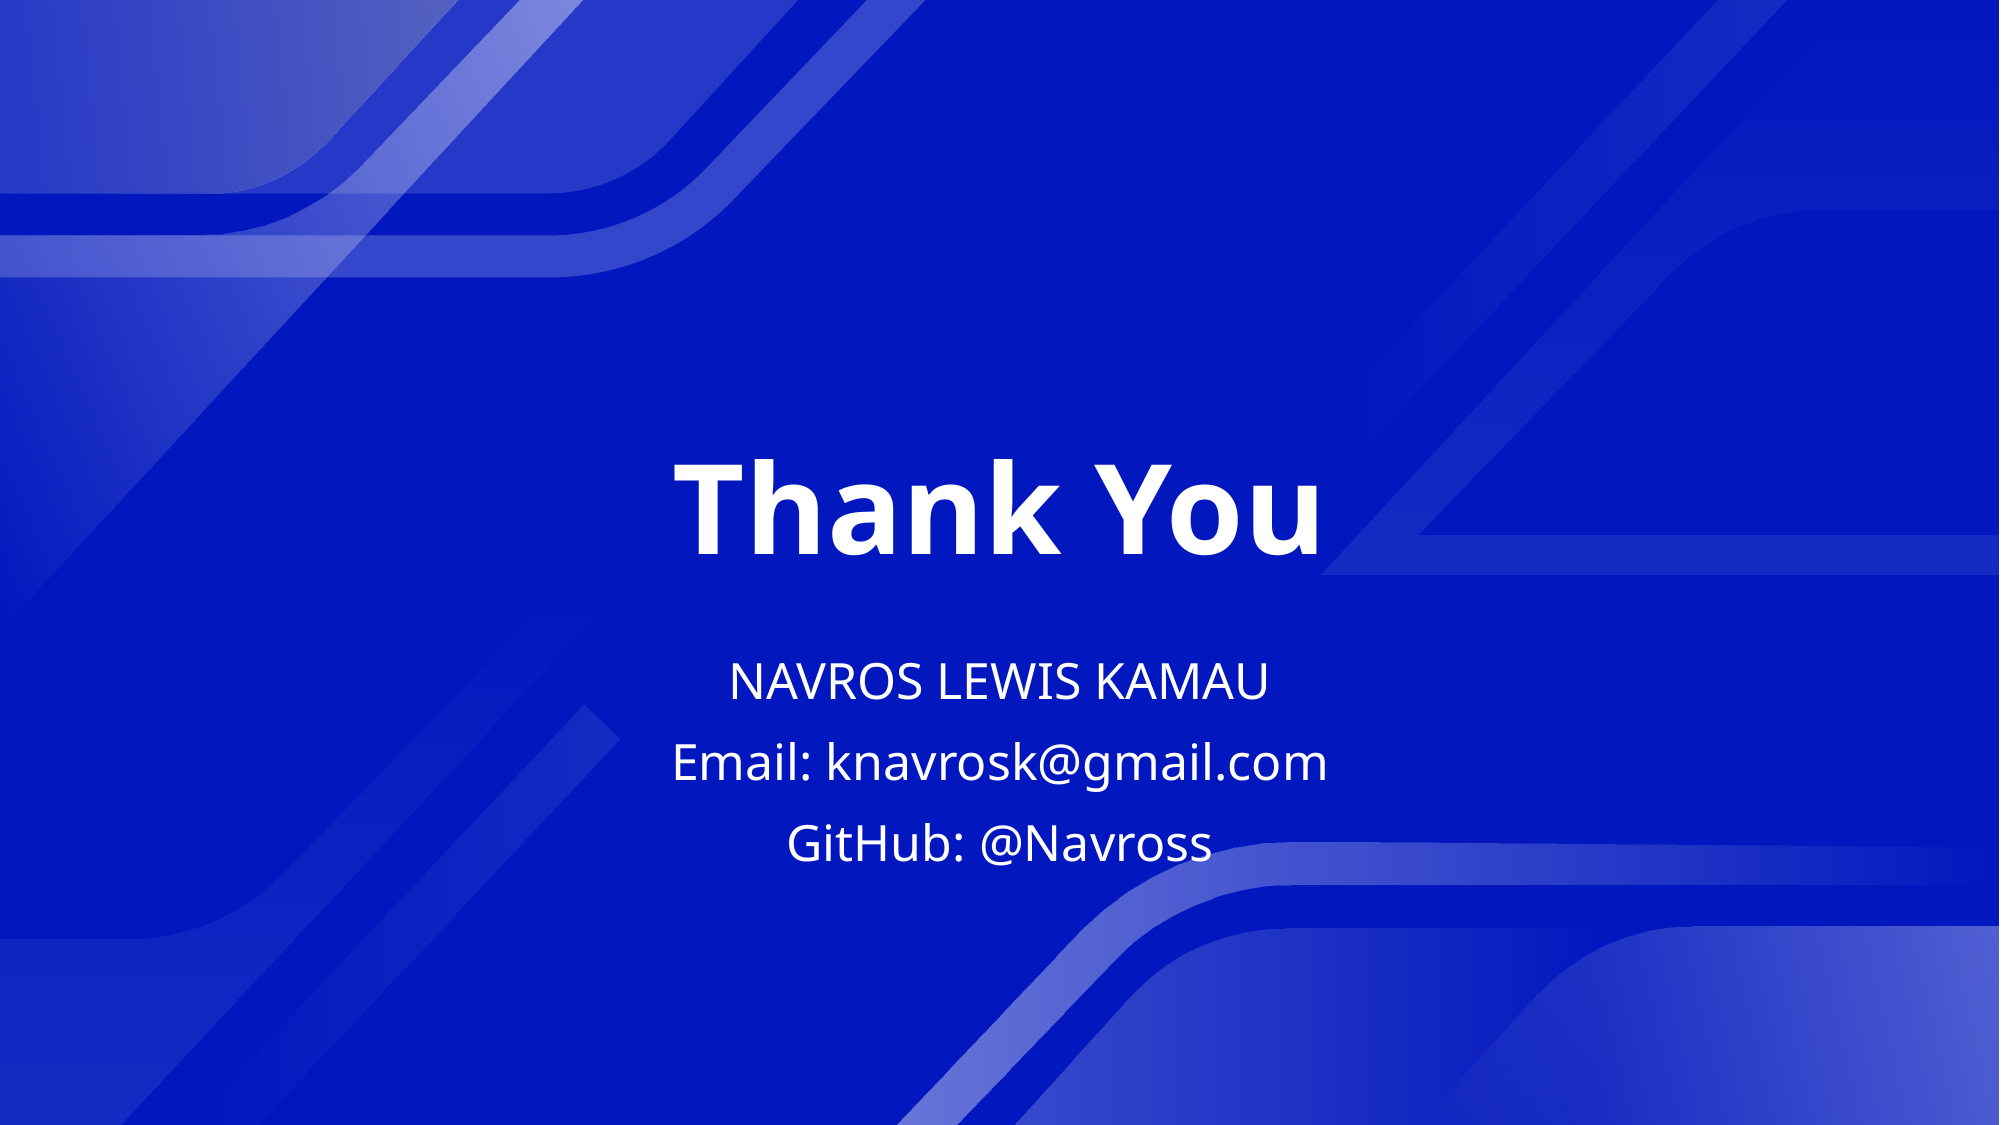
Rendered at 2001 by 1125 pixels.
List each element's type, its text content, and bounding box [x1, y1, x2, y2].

list NAVROS LEWIS KAMAU Email: knavrosk@gmail.com GitHub: @Navross [137, 649, 1863, 916]
title Thank You [137, 82, 1863, 580]
